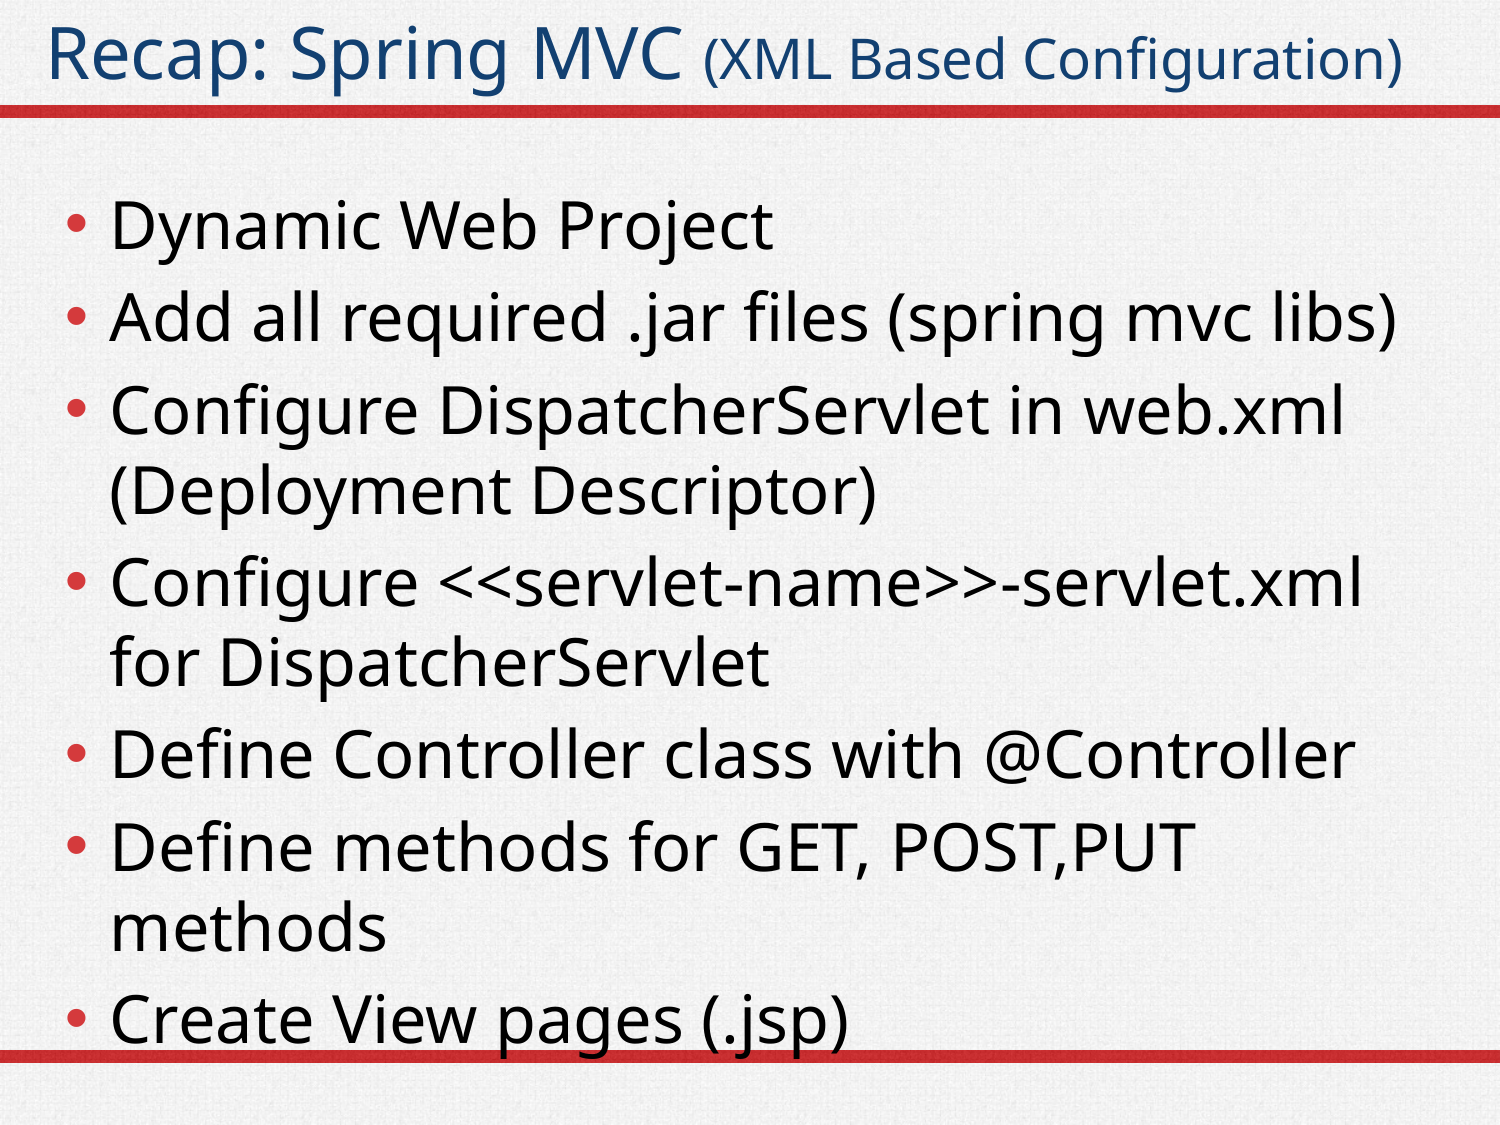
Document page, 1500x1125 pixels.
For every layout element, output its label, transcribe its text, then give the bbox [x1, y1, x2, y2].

list Dynamic Web Project Add all required .jar files (spring mvc libs) Configure DispatcherServlet in web.xml (Deployment Descriptor) Configure <<servlet-name>>-servlet.xml for DispatcherServlet Define Controller class with @Controller Define methods for GET, POST,PUT methods Create View pages (.jsp) [50, 117, 1460, 1075]
picture [0, 117, 1500, 1125]
title Recap: Spring MVC (XML Based Configuration) [0, 0, 1500, 117]
